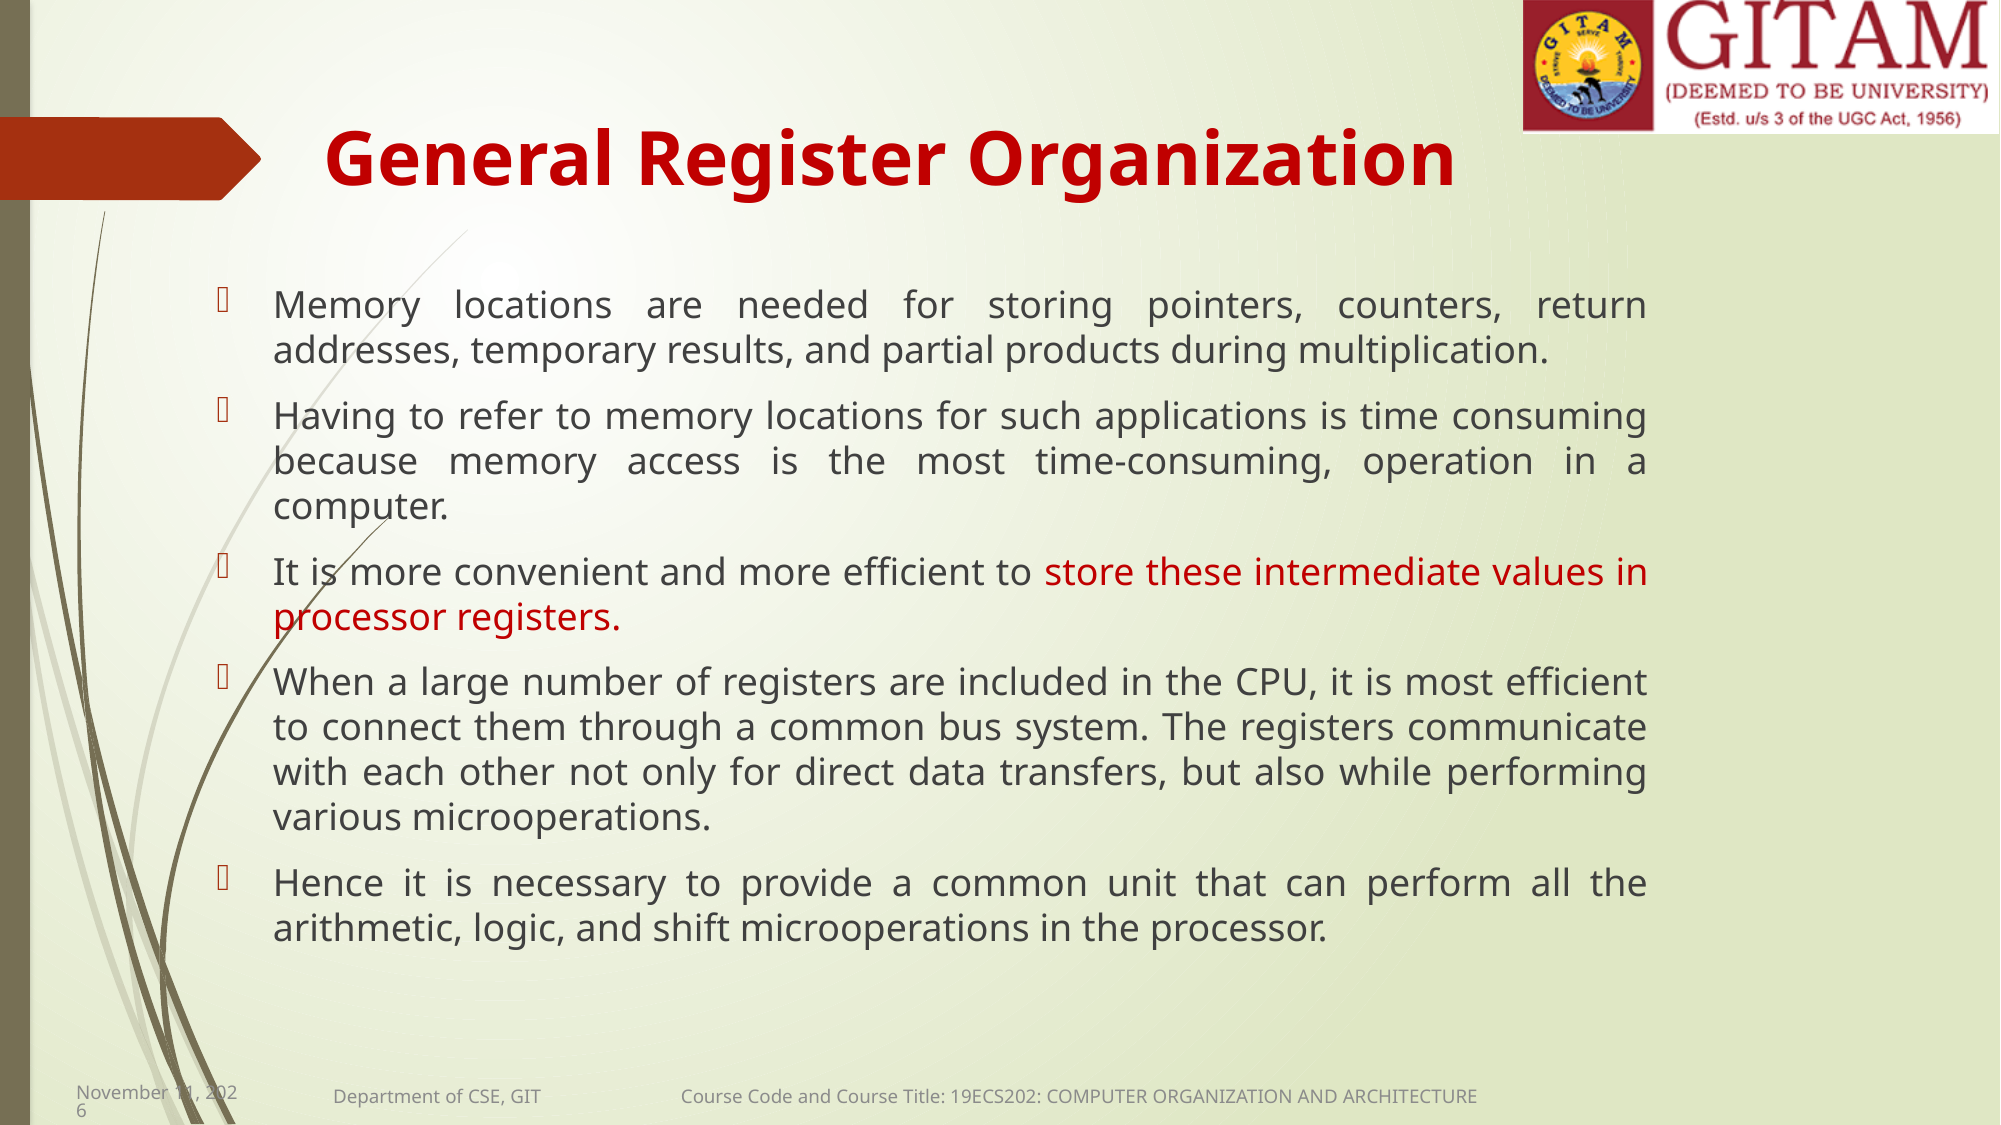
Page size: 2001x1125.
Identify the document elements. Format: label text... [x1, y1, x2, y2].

picture [1523, 0, 1999, 134]
list Memory locations are needed for storing pointers, counters, return addresses, temporary results, and partial products during multiplication. Having to refer to memory locations for such applications is time consuming because memory access is the most time-consuming, operation in a computer. It is more convenient and more efficient to store these intermediate values in processor registers. When a large number of registers are included in the CPU, it is most efficient to connect them through a common bus system. The registers communicate with each other not only for direct data transfers, but also while performing various microoperations. Hence it is necessary to provide a common unit that can perform all the arithmetic, logic, and shift microoperations in the processor. [201, 273, 1665, 987]
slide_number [61, 1063, 259, 1123]
footer Department of CSE, GIT Course Code and Course Title: 19ECS202: COMPUTER ORGANIZATION AND ARCHITECTURE [318, 1067, 1548, 1125]
title General Register Organization [159, 102, 1622, 314]
